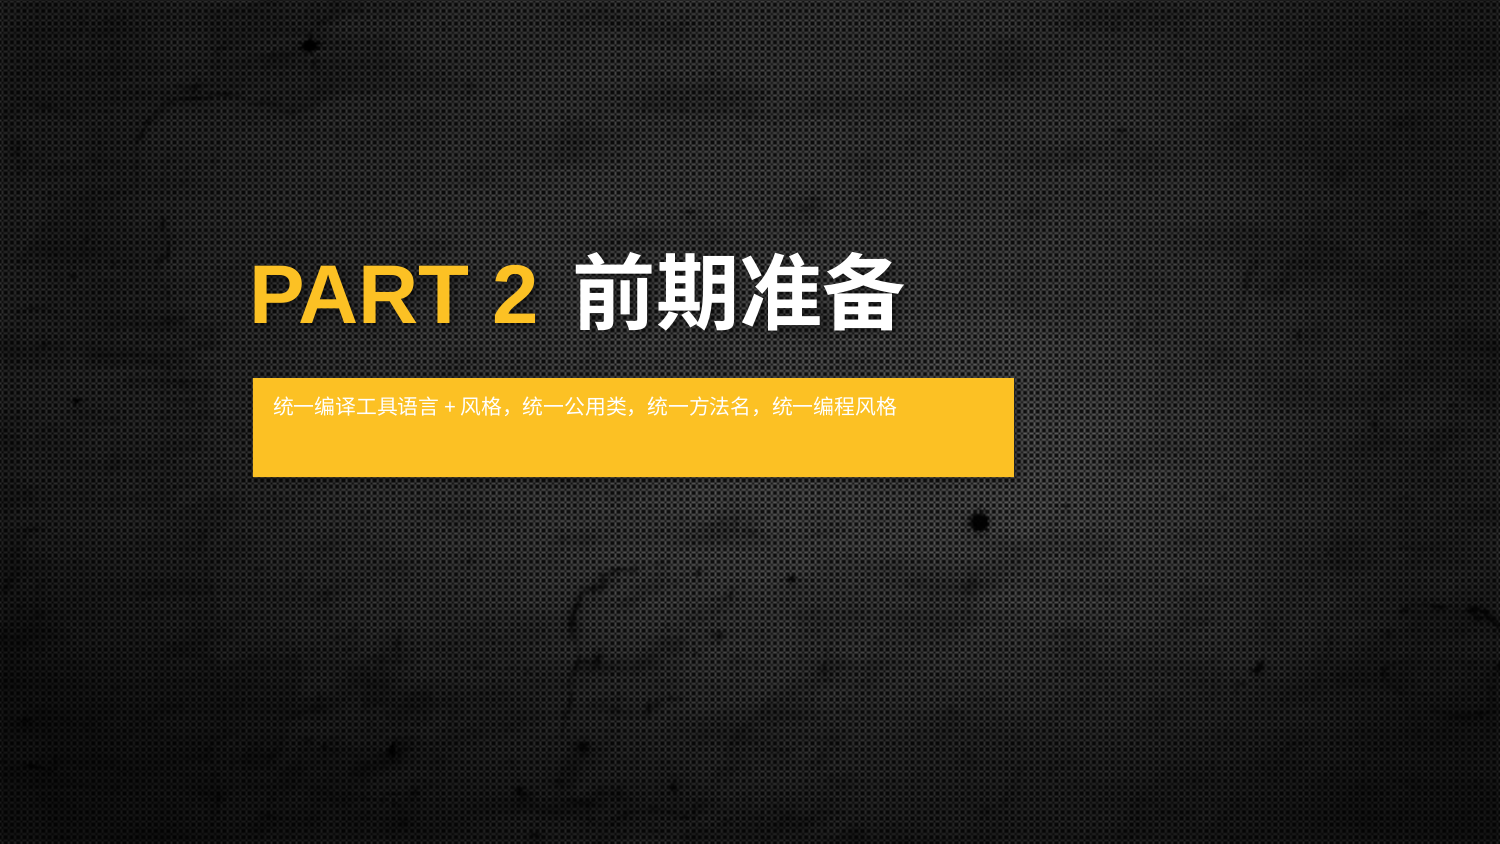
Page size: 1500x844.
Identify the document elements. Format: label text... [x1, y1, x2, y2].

text_box PART 2 [234, 233, 554, 349]
text_box 前期准备 [558, 233, 921, 348]
text_box 统一编译工具语言+风格，统一公用类，统一方法名，统一编程风格 [258, 378, 1009, 426]
picture [0, 0, 1500, 844]
text_box [252, 377, 1015, 478]
